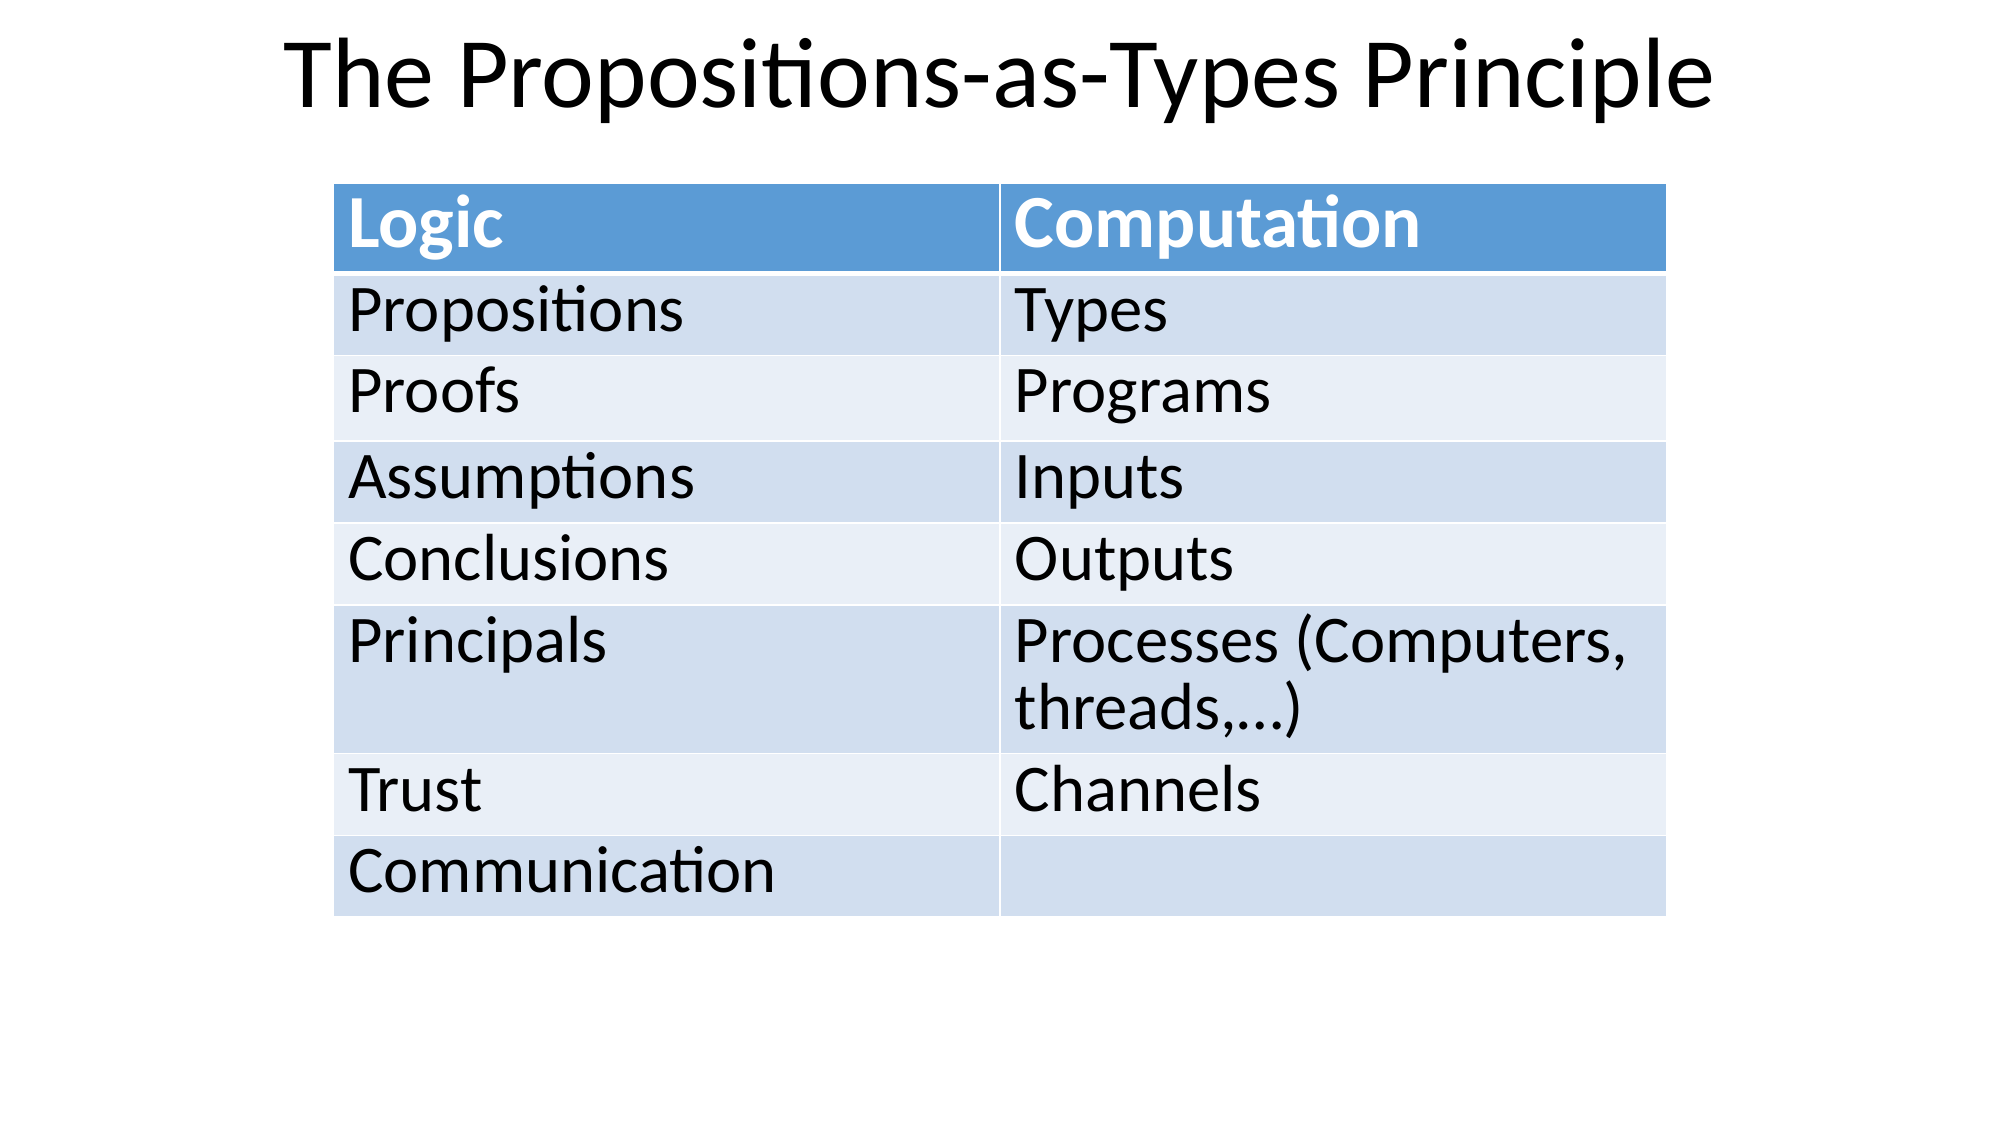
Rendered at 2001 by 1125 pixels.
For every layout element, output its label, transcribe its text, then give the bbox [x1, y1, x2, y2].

table_cell Proofs [334, 356, 999, 440]
table_cell Channels [1001, 754, 1666, 835]
table_cell Types [1001, 276, 1666, 355]
table_cell Inputs [1001, 442, 1666, 522]
text_box The Propositions-as-Types Principle [268, 0, 1731, 135]
table_header Computation [1001, 184, 1666, 271]
table_header Logic [334, 184, 999, 271]
table_cell Propositions [334, 276, 999, 355]
table_cell Programs [1001, 356, 1666, 440]
table_cell [1001, 836, 1666, 916]
table_cell Principals [334, 606, 999, 753]
table_cell Outputs [1001, 524, 1666, 604]
table_cell Trust [334, 754, 999, 835]
table_cell Conclusions [334, 524, 999, 604]
table_cell Assumptions [334, 442, 999, 522]
table_cell Communication [334, 836, 999, 916]
table_cell Processes (Computers, threads,…) [1001, 606, 1666, 753]
